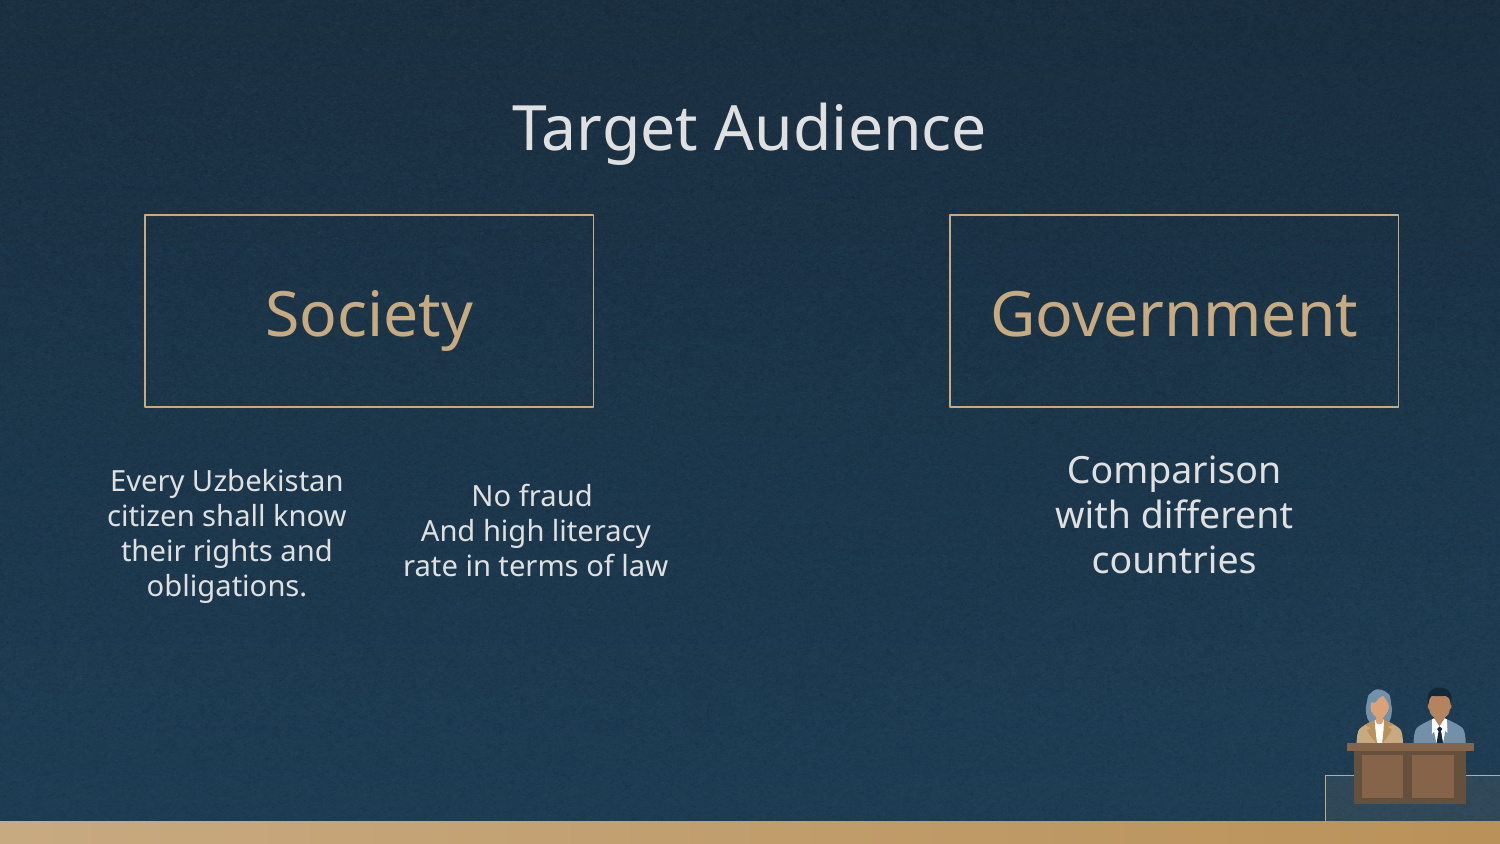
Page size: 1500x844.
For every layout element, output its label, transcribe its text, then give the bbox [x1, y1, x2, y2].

title Government [949, 214, 1399, 408]
title Every Uzbekistan citizen shall know their rights and obligations. [72, 435, 382, 618]
title Comparison with different countries [1019, 435, 1329, 597]
title Target Audience [118, 72, 1382, 167]
subtitle No fraud And high literacy rate in terms of law [381, 462, 691, 590]
title Society [144, 214, 594, 408]
